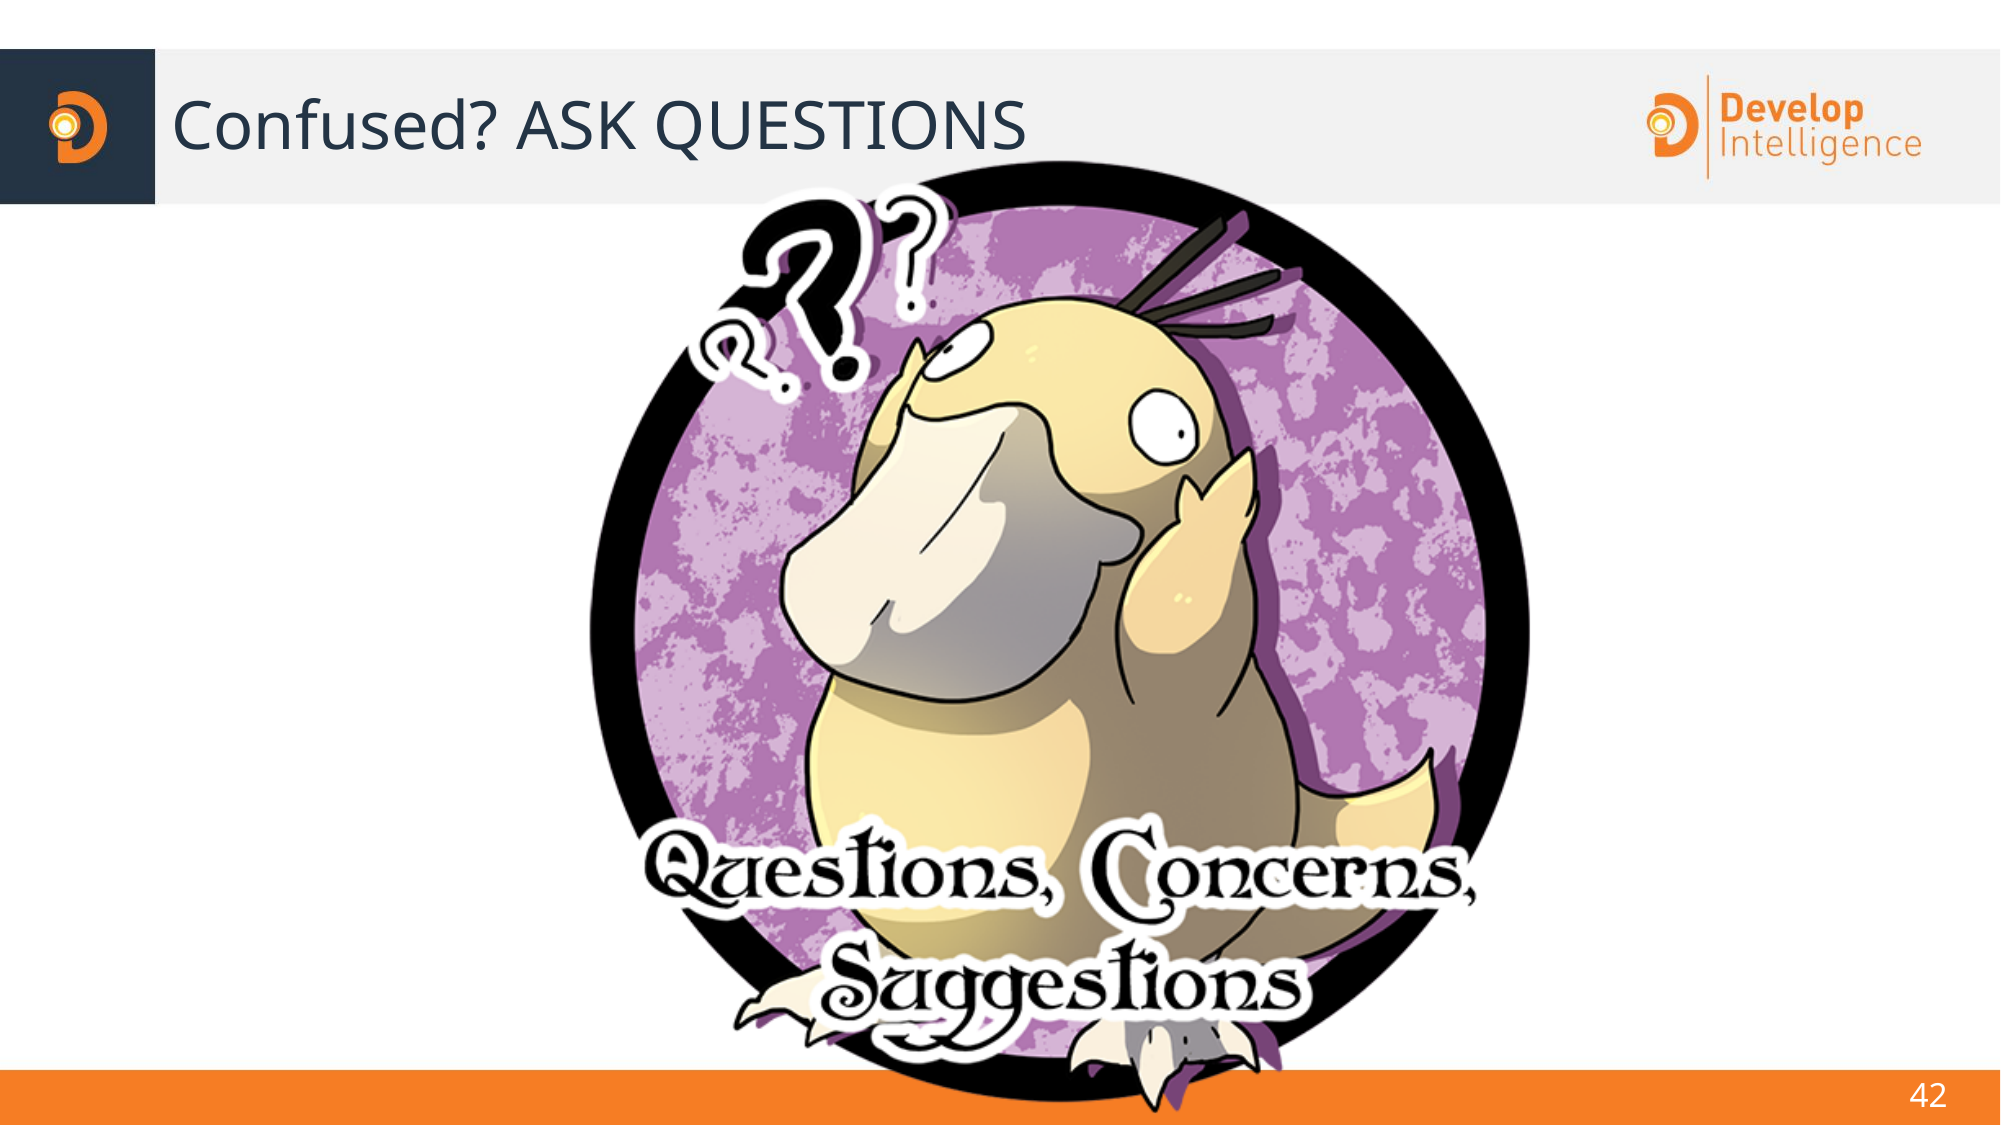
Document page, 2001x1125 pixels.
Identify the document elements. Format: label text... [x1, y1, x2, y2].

picture [0, 0, 2001, 1125]
slide_number 42 [1860, 1072, 1998, 1122]
title Confused? ASK QUESTIONS [156, 53, 1999, 203]
